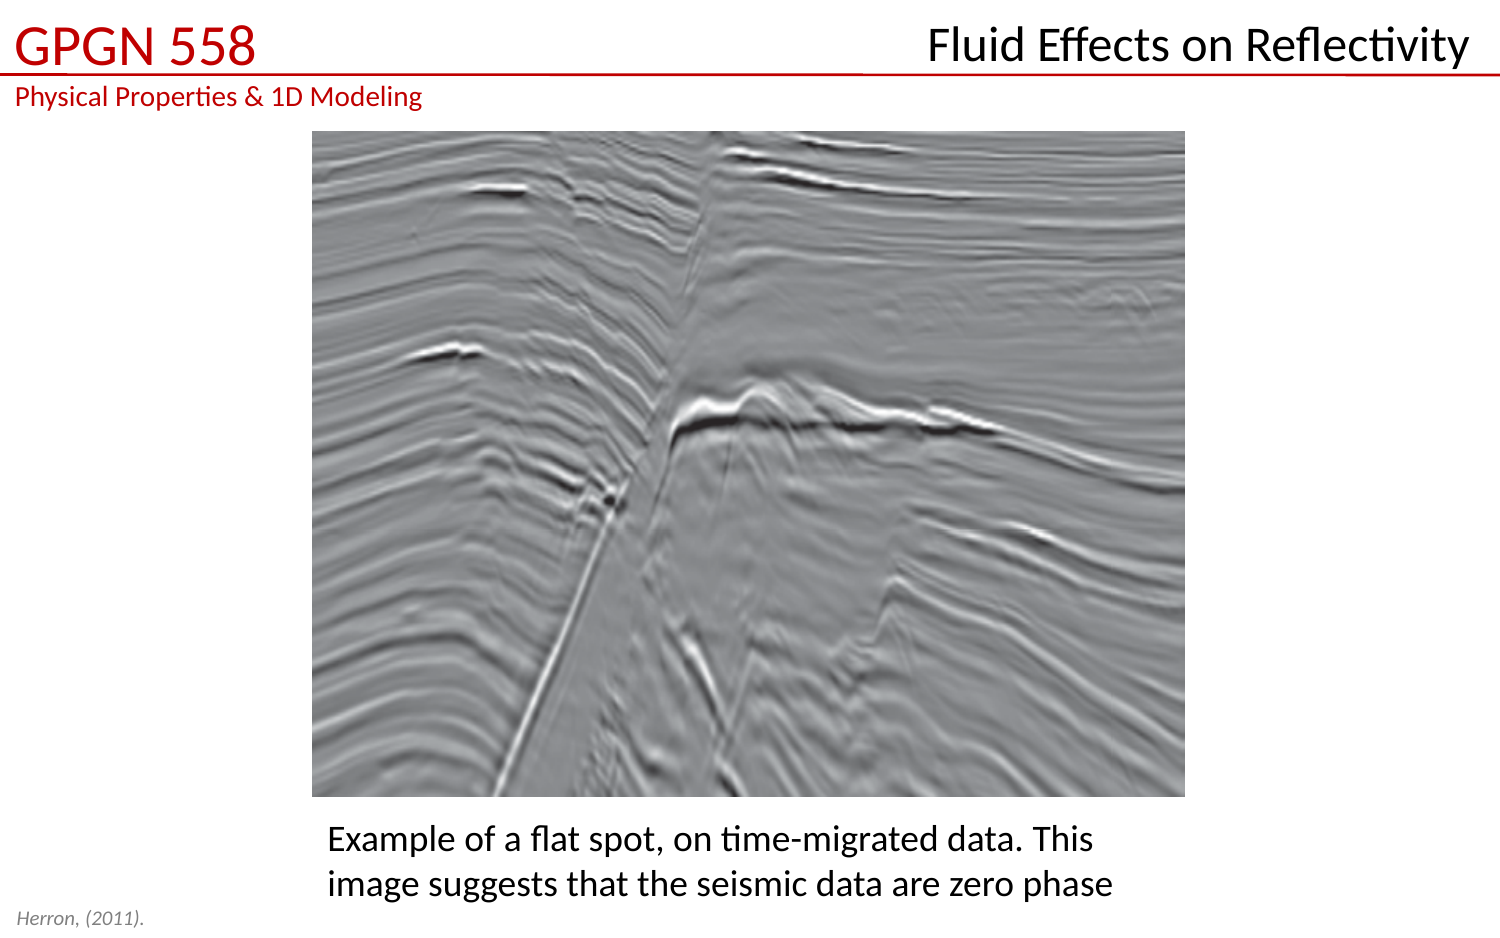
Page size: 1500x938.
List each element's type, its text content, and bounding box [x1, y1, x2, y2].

title Fluid Effects on Reflectivity [612, 3, 1500, 80]
picture [312, 131, 1185, 798]
text_box Example of a flat spot, on time-migrated data. This image suggests that the seismic data are zero phase [312, 806, 1175, 911]
text_box Herron, (2011). [1, 897, 165, 937]
